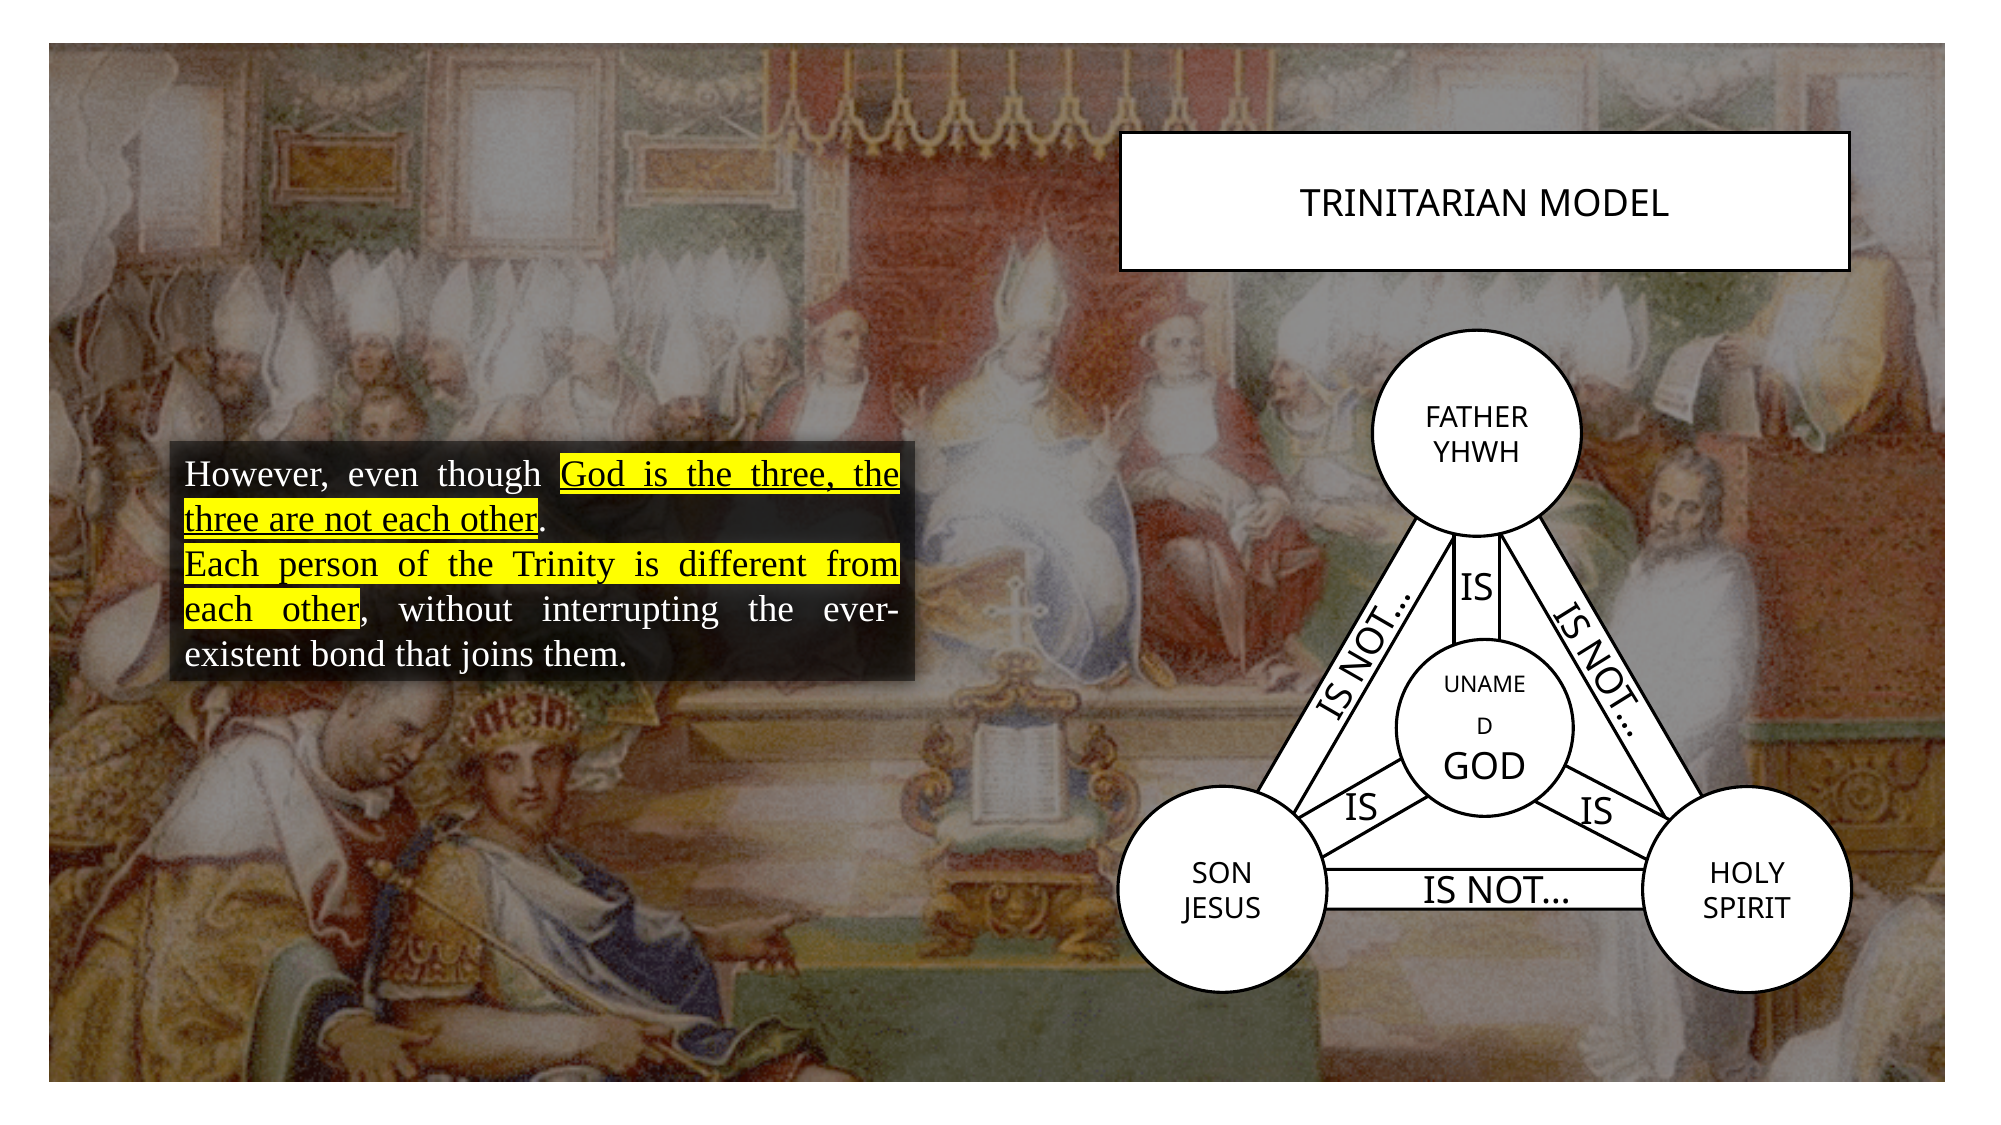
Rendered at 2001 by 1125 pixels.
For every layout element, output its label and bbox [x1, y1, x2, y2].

picture [49, 43, 1946, 1082]
text_box [1117, 131, 1853, 994]
